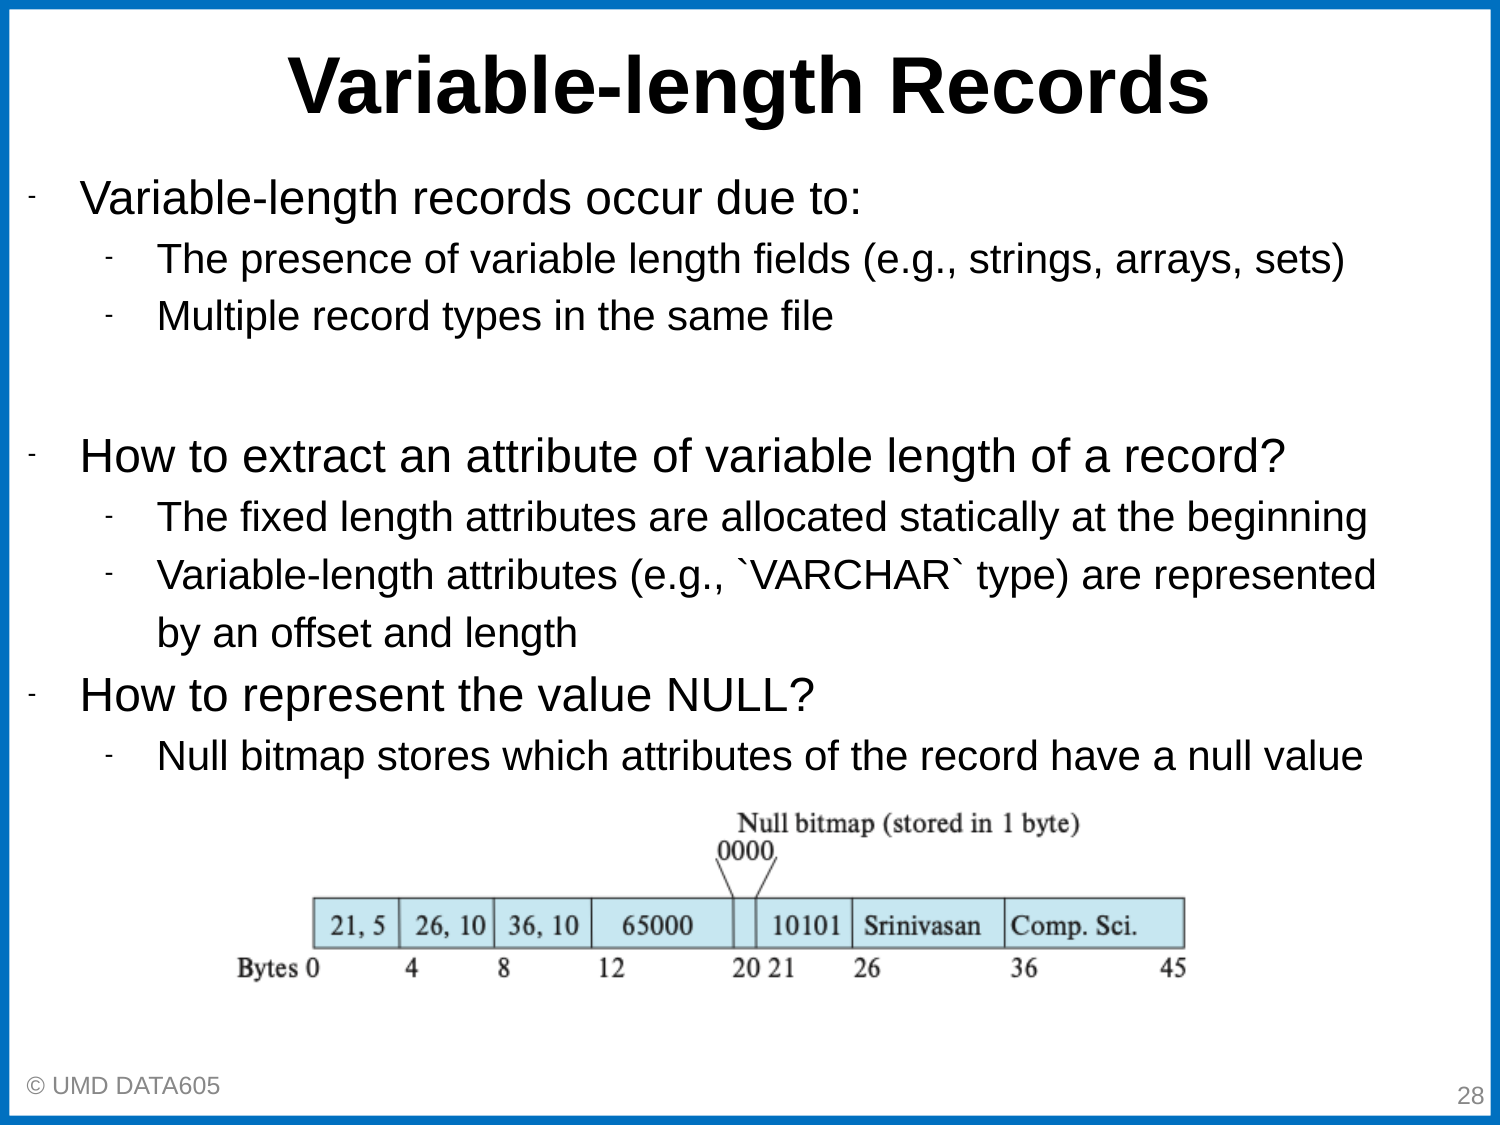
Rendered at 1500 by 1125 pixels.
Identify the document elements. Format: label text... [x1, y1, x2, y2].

slide_number ‹#› [1149, 1065, 1500, 1125]
list Variable-length records occur due to: The presence of variable length fields (e.g., strings, arrays, sets) Multiple record types in the same file How to extract an attribute of variable length of a record? The fixed length attributes are allocated statically at the beginning Variable-length attributes (e.g., `VARCHAR` type) are represented by an offset and length How to represent the value NULL? Null bitmap stores which attributes of the record have a null value [0, 149, 1438, 788]
picture [199, 792, 1231, 997]
title Variable-length Records [24, 24, 1475, 138]
